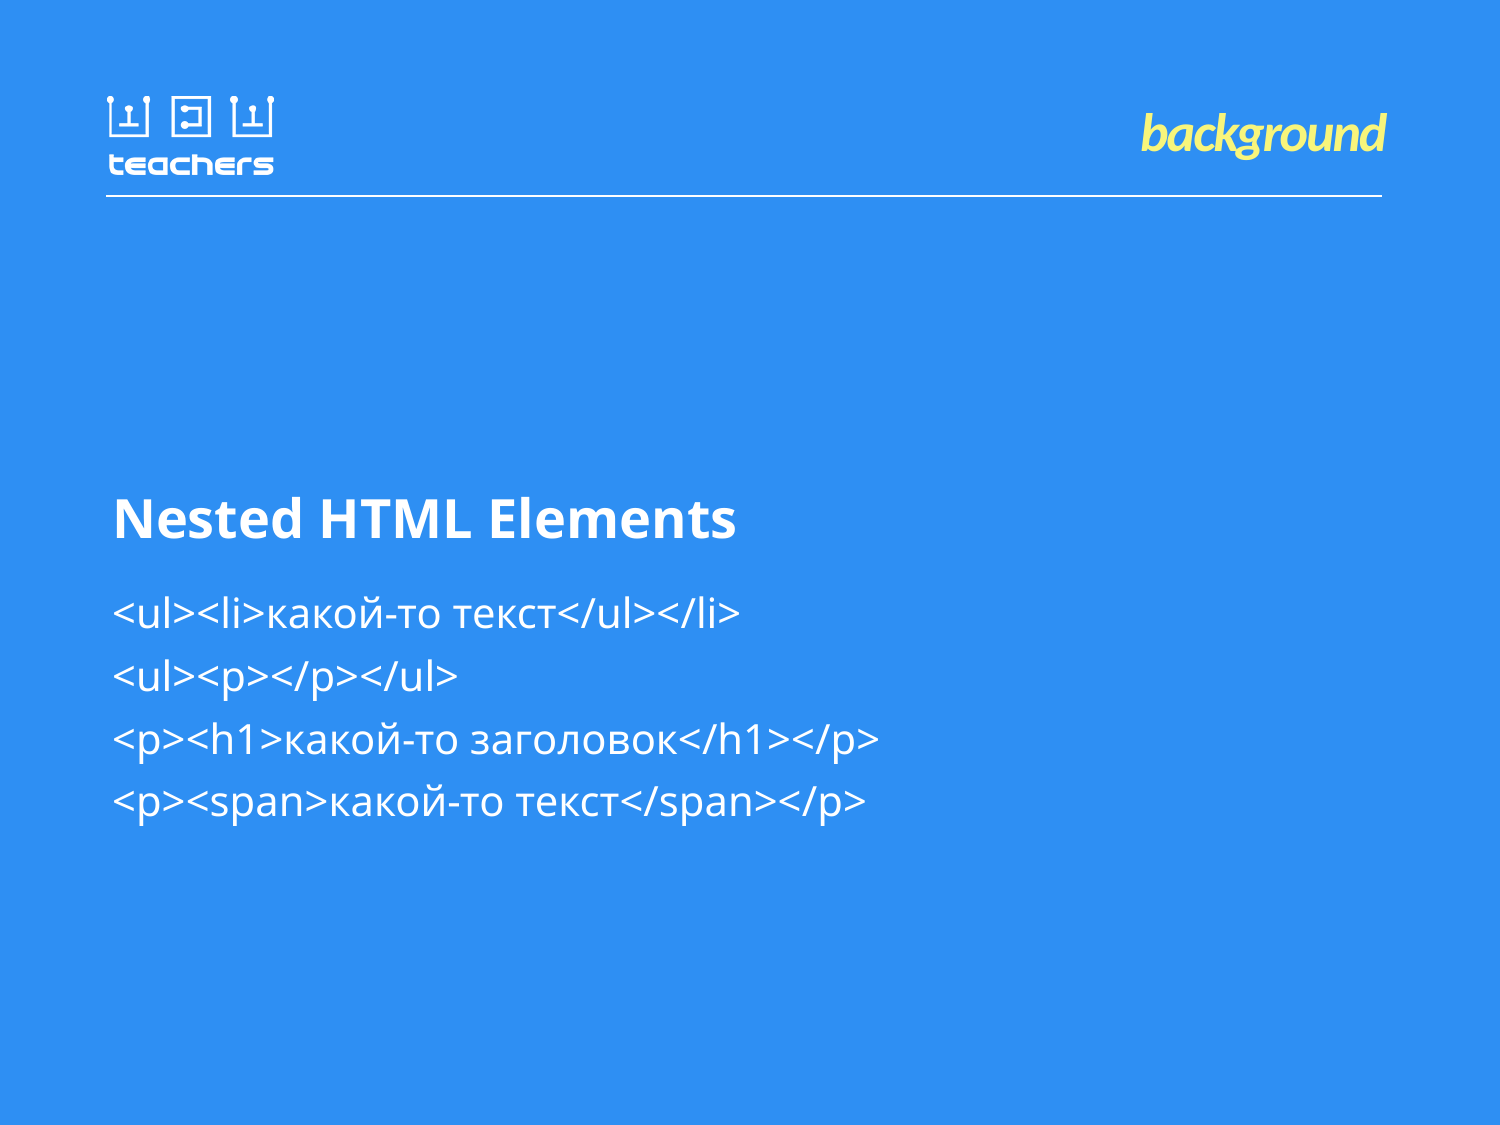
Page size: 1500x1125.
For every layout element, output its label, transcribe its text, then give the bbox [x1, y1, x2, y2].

text_box Nested HTML Elements <ul><li>какой-то текст</ul></li> <ul><p></p></ul> <p><h1>какой-то заголовок</h1></p> <p><span>какой-то текст</span></p> [100, 473, 1400, 837]
picture [100, 86, 279, 182]
list background [100, 81, 1388, 188]
